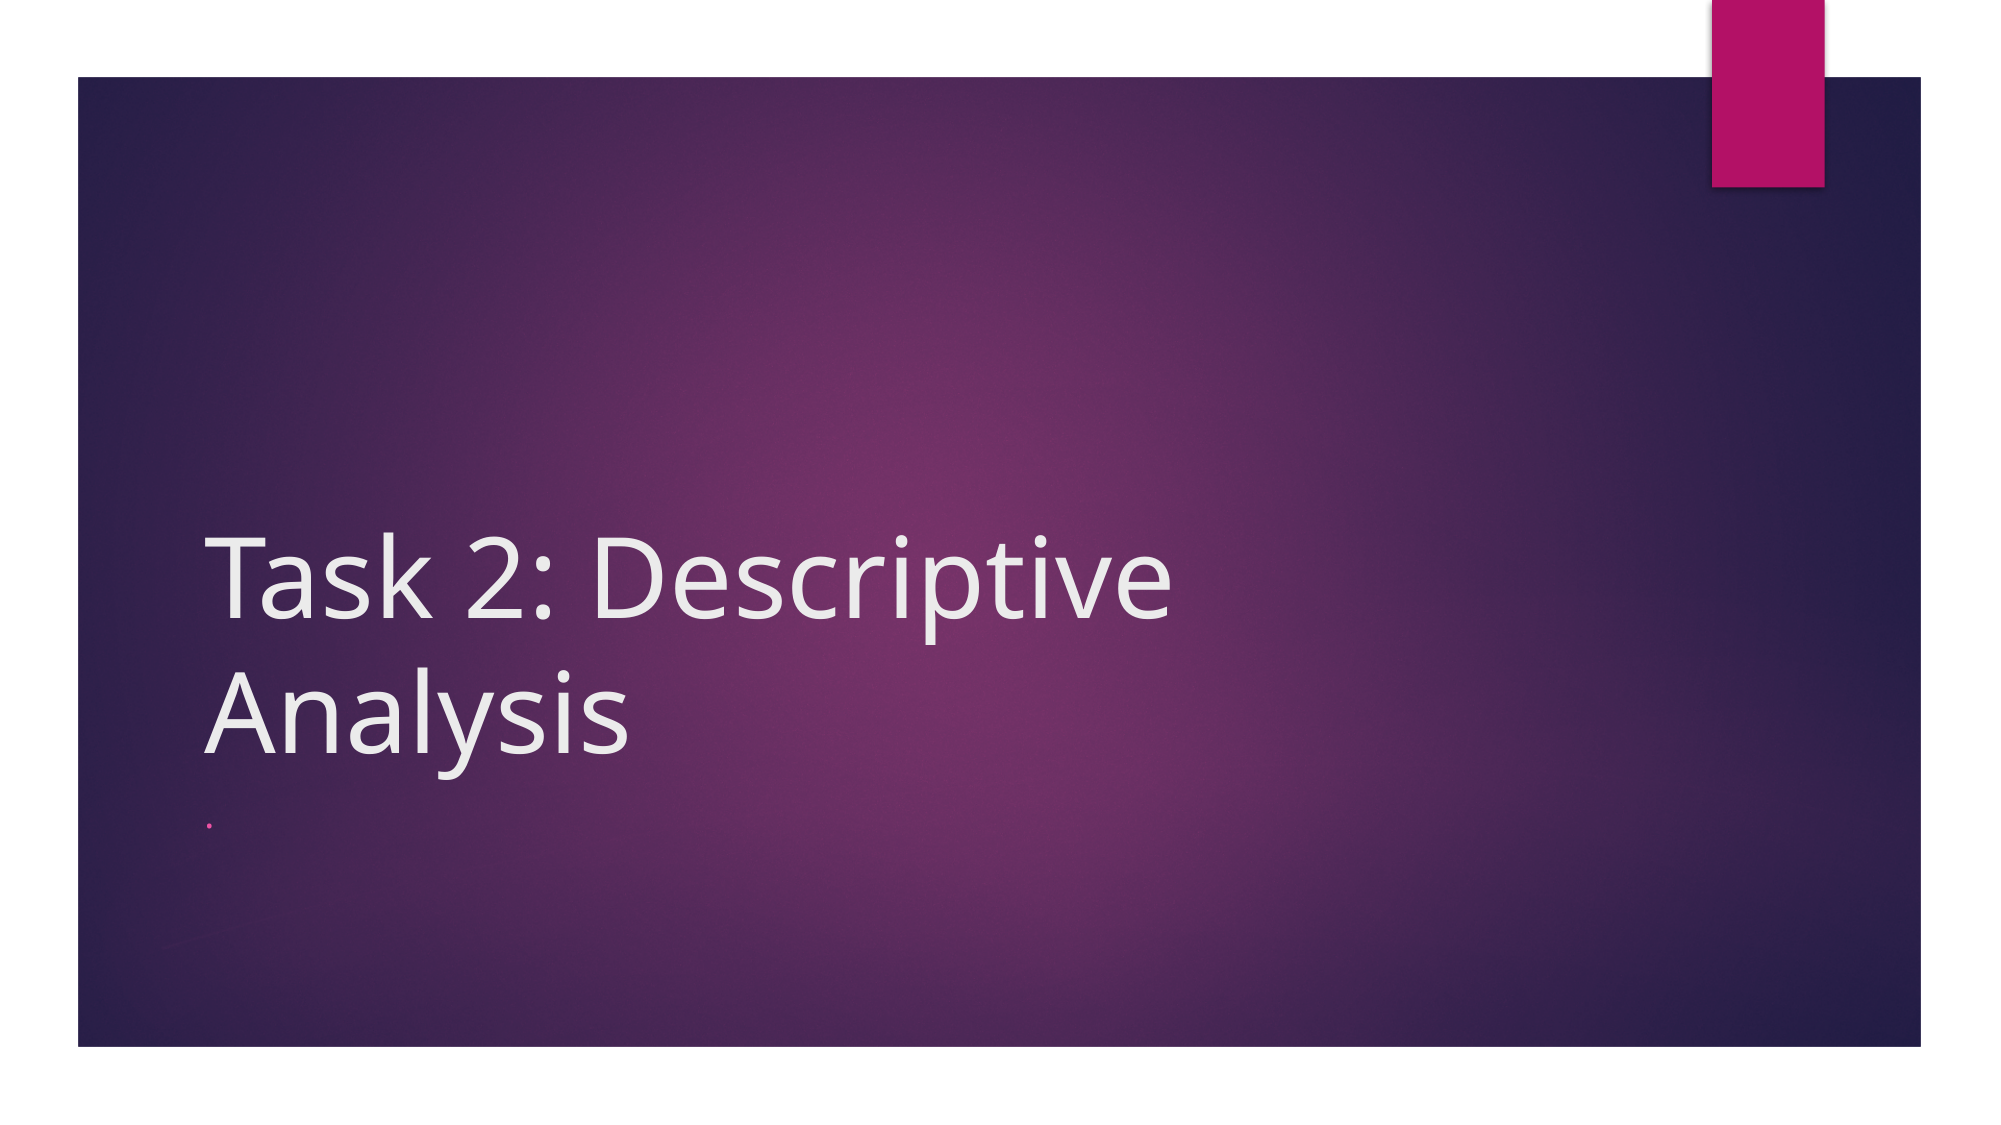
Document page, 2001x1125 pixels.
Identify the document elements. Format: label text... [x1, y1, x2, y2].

subtitle . [189, 783, 1638, 925]
title Task 2: Descriptive Analysis [189, 344, 1638, 783]
